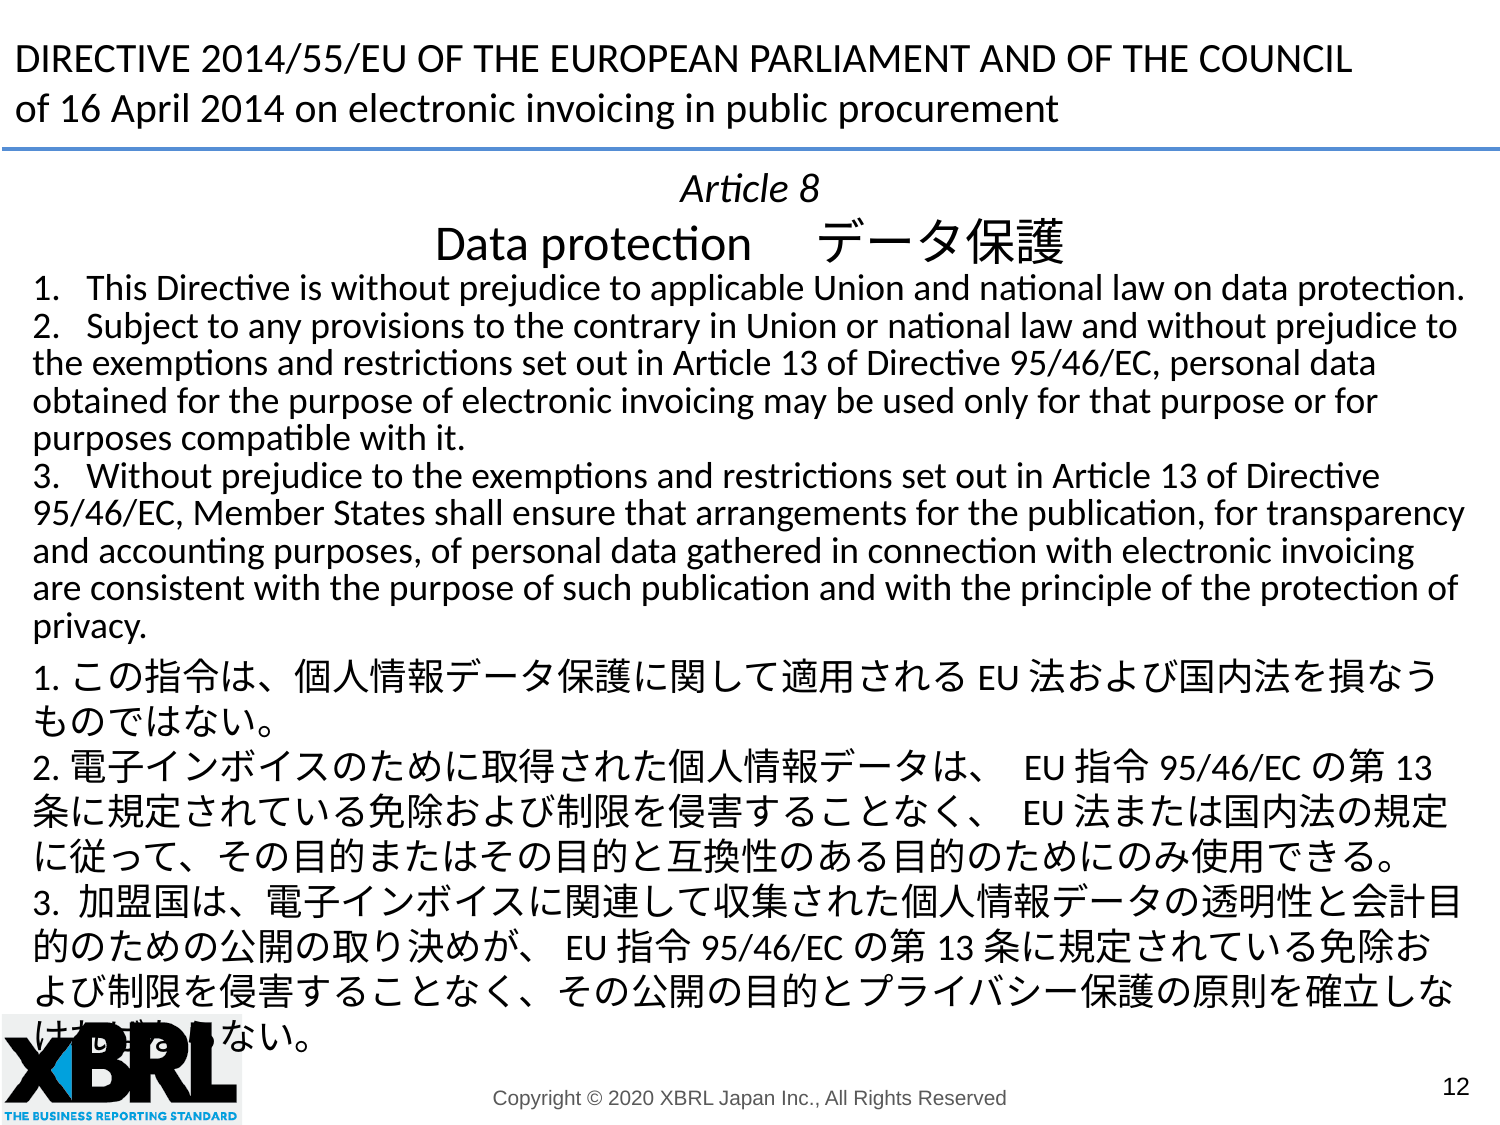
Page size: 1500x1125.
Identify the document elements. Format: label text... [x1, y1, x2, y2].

text_box 1.この指令は、個人情報データ保護に関して適用されるEU法および国内法を損なうものではない。 2.電子インボイスのために取得された個人情報データは、 EU指令95/46/ECの第13条に規定されている免除および制限を侵害することなく、 EU法または国内法の規定に従って、その目的またはその目的と互換性のある目的のためにのみ使用できる。 3. 加盟国は、電子インボイスに関連して収集された個人情報データの透明性と会計目的のための公開の取り決めが、EU指令95/46/ECの第13条に規定されている免除および制限を侵害することなく、その公開の目的とプライバシー保護の原則を確立しなければならない。 [17, 645, 1483, 1065]
picture [1, 1014, 243, 1125]
text_box DIRECTIVE 2014/55/EU OF THE EUROPEAN PARLIAMENT AND OF THE COUNCIL of 16 April 2014 on electronic invoicing in public procurement [0, 23, 1500, 138]
text_box Article 8 Data protection データ保護 1. This Directive is without prejudice to applicable Union and national law on data protection. 2. Subject to any provisions to the contrary in Union or national law and without prejudice to the exemptions and restrictions set out in Article 13 of Directive 95/46/EC, personal data obtained for the purpose of electronic invoicing may be used only for that purpose or for purposes compatible with it. 3. Without prejudice to the exemptions and restrictions set out in Article 13 of Directive 95/46/EC, Member States shall ensure that arrangements for the publication, for transparency and accounting purposes, of personal data gathered in connection with electronic invoicing are consistent with the purpose of such publication and with the principle of the protection of privacy. [17, 153, 1483, 645]
